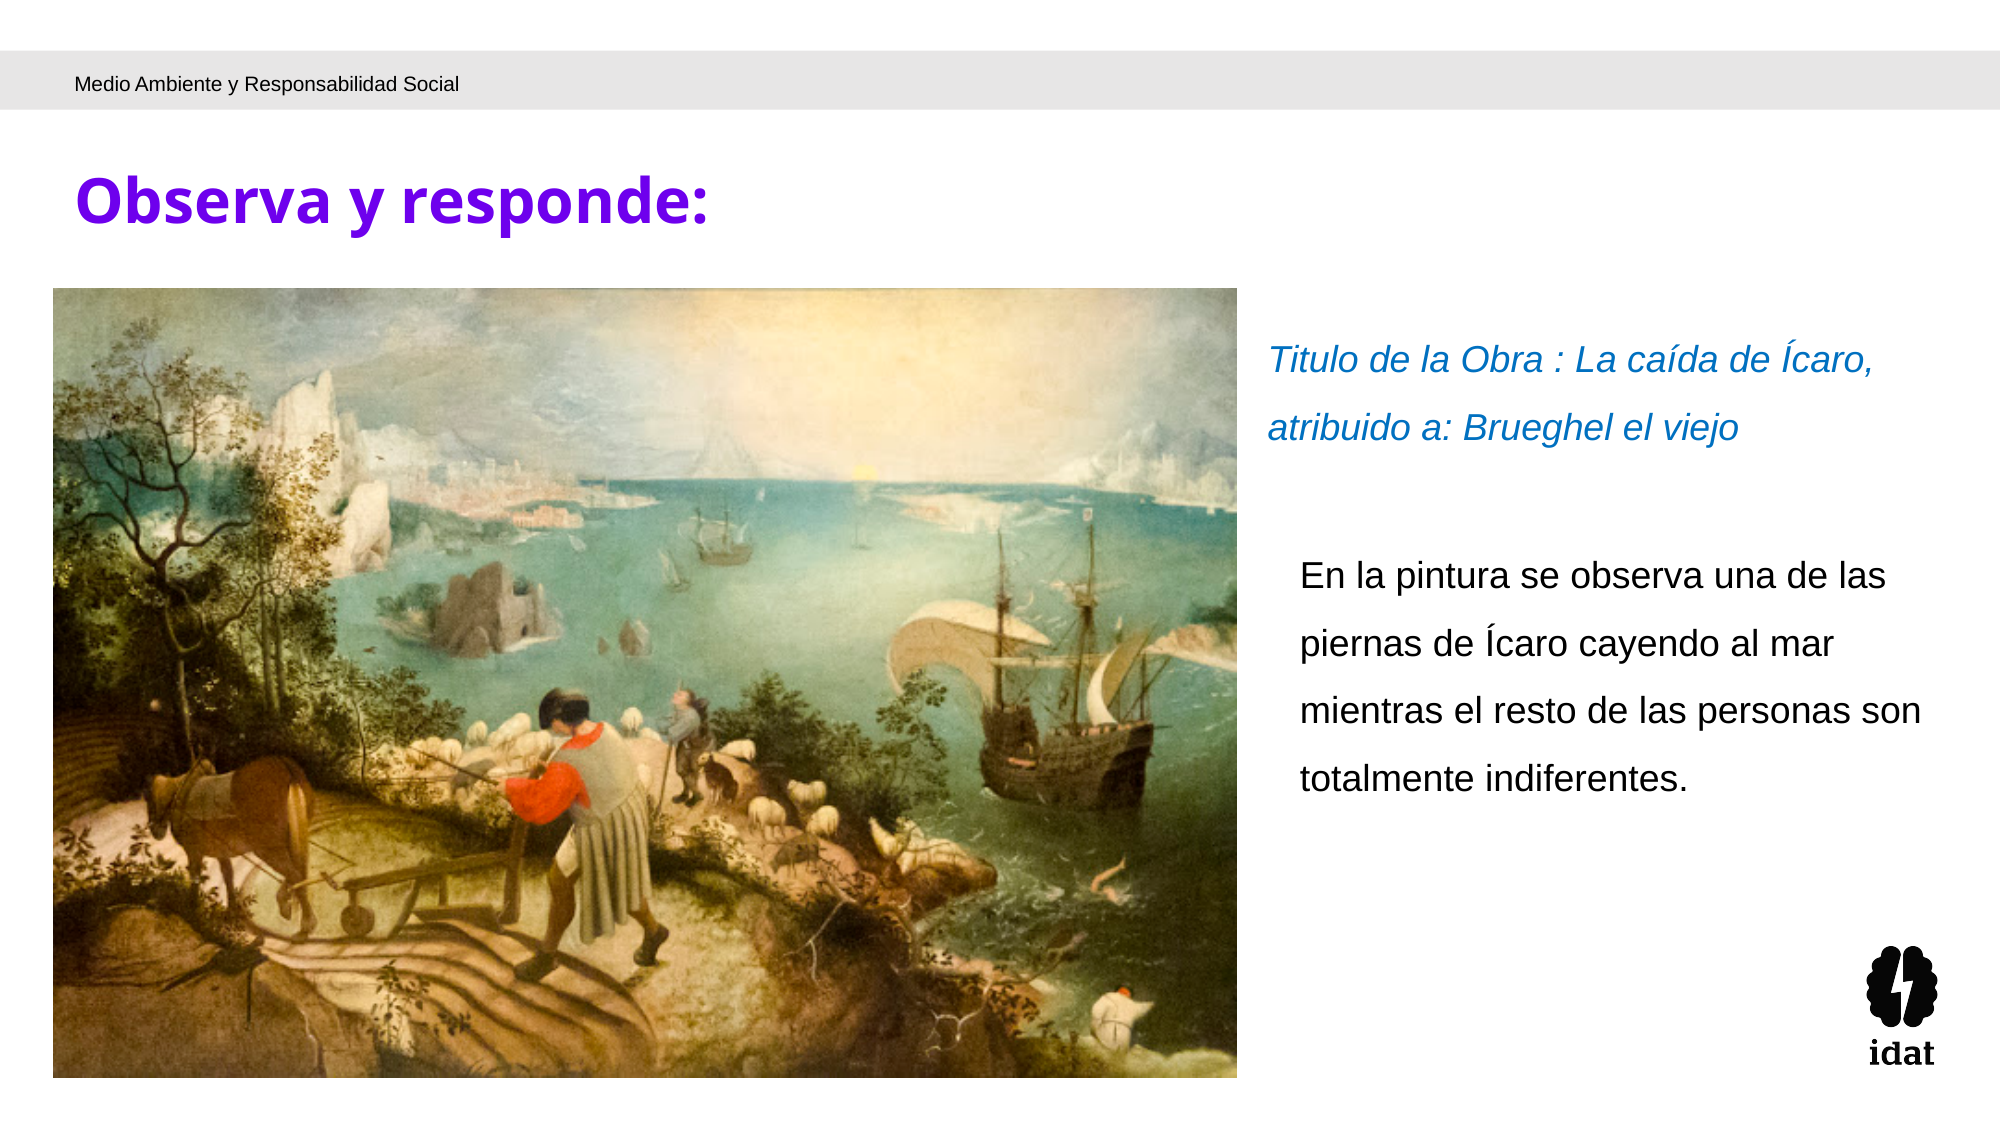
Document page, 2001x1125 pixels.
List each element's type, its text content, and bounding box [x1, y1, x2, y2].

text_box En la pintura se observa una de las piernas de Ícaro cayendo al mar mientras el resto de las personas son totalmente indiferentes. [1285, 521, 1939, 807]
picture [53, 288, 1237, 1078]
picture [1866, 946, 1938, 1065]
list Titulo de la Obra : La caída de Ícaro, atribuido a: Brueghel el viejo [1267, 312, 1881, 459]
list Observa y responde: [74, 170, 1158, 249]
list Medio Ambiente y Responsabilidad Social [74, 58, 690, 106]
